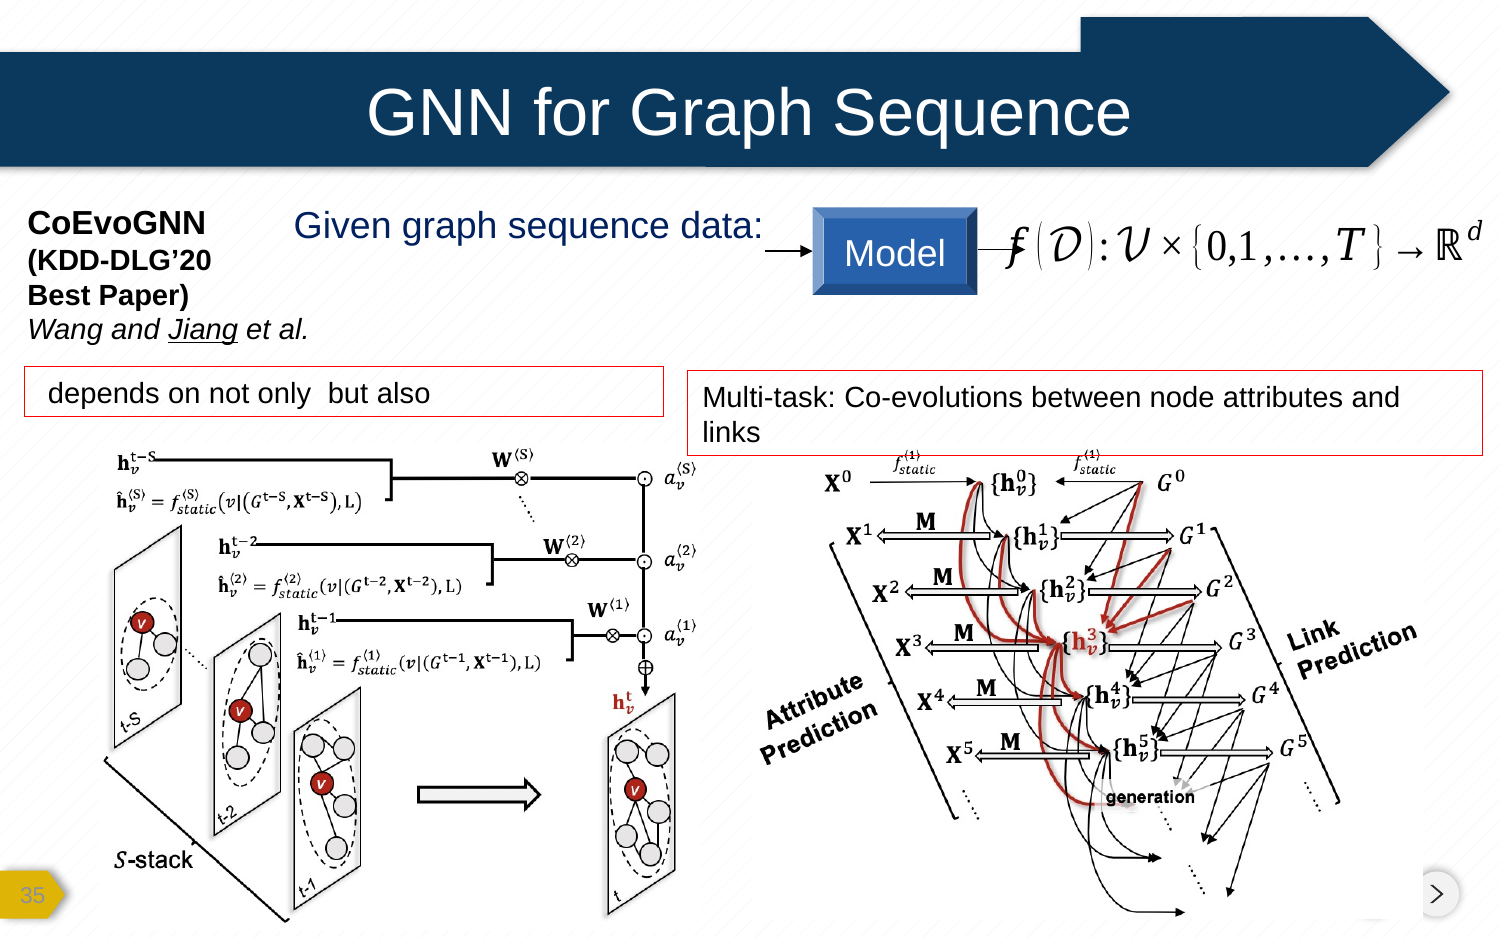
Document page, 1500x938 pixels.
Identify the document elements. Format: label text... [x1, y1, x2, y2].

text_box Model [811, 205, 980, 297]
title GNN for Graph Sequence [127, 56, 1373, 162]
text_box CoEvoGNN (KDD-DLG’20 Best Paper) Wang and Jiang et al. [12, 193, 475, 354]
picture [99, 443, 701, 931]
picture [753, 443, 1423, 919]
text_box Multi-task: Co-evolutions between node attributes and links [687, 370, 1483, 456]
slide_number 34 [0, 870, 61, 919]
